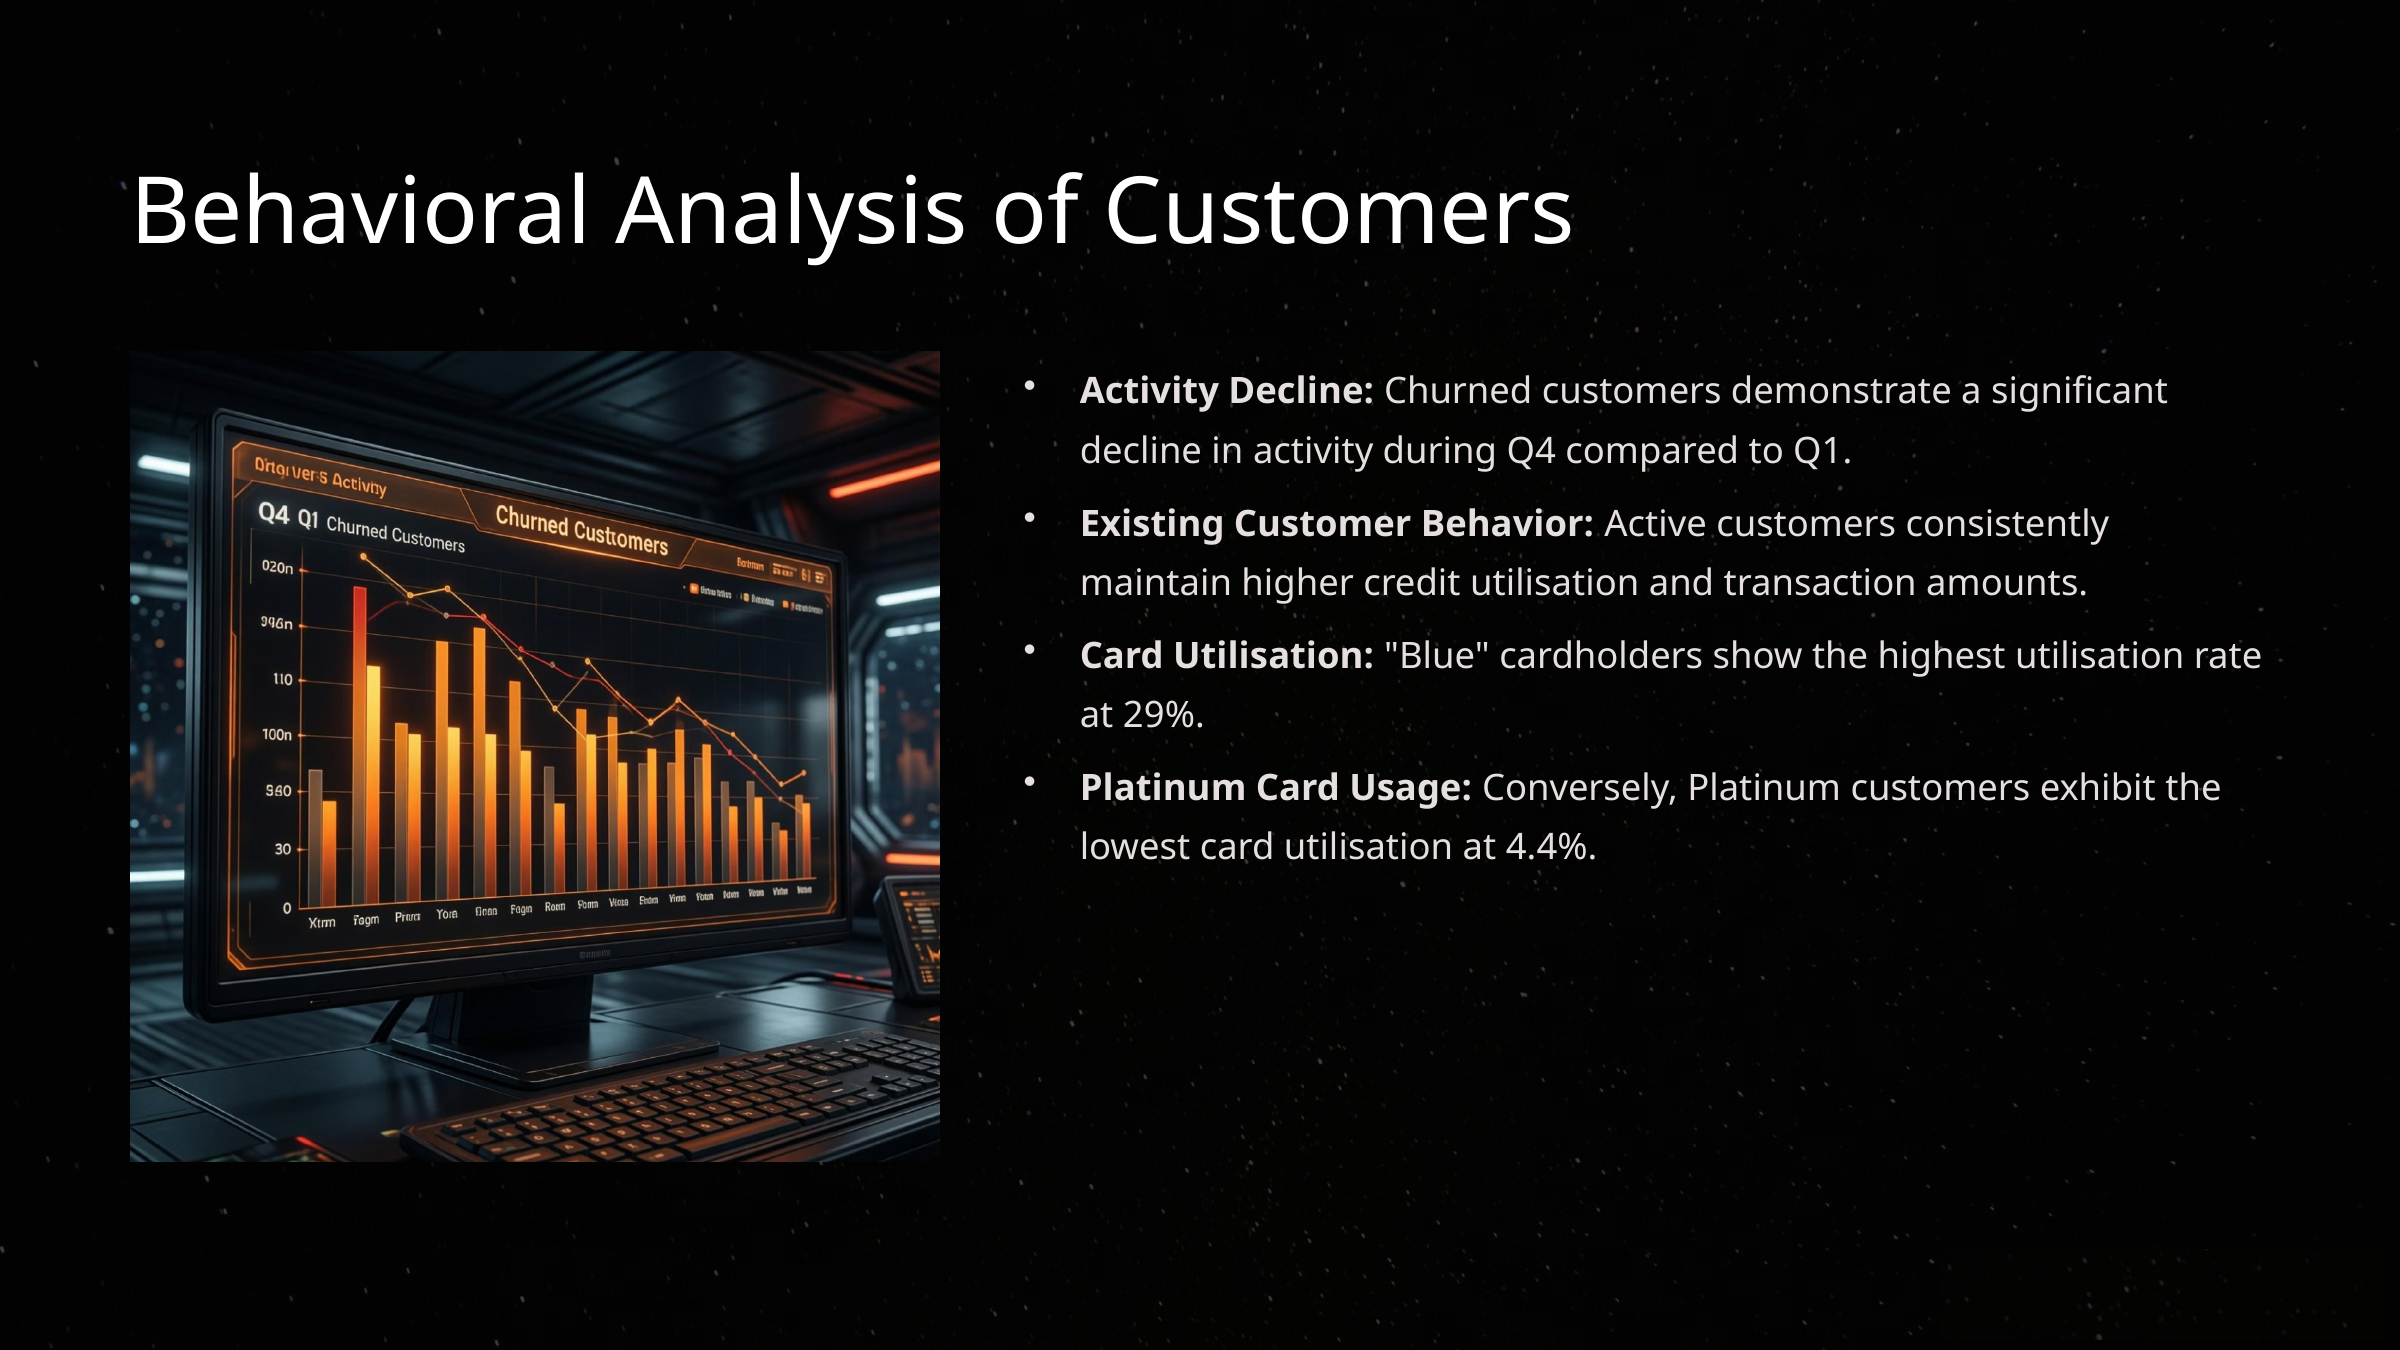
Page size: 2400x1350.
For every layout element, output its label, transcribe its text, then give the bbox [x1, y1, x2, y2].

text_box Card Utilisation: "Blue" cardholders show the highest utilisation rate at 29%. [1023, 616, 2271, 736]
picture [0, 0, 2400, 1350]
text_box Platinum Card Usage: Conversely, Platinum customers exhibit the lowest card utilisation at 4.4%. [1023, 748, 2271, 868]
text_box Existing Customer Behavior: Active customers consistently maintain higher credit utilisation and transaction amounts. [1023, 483, 2271, 603]
text_box Activity Decline: Churned customers demonstrate a significant decline in activity during Q4 compared to Q1. [1023, 351, 2271, 471]
text_box Behavioral Analysis of Customers [130, 146, 1575, 263]
